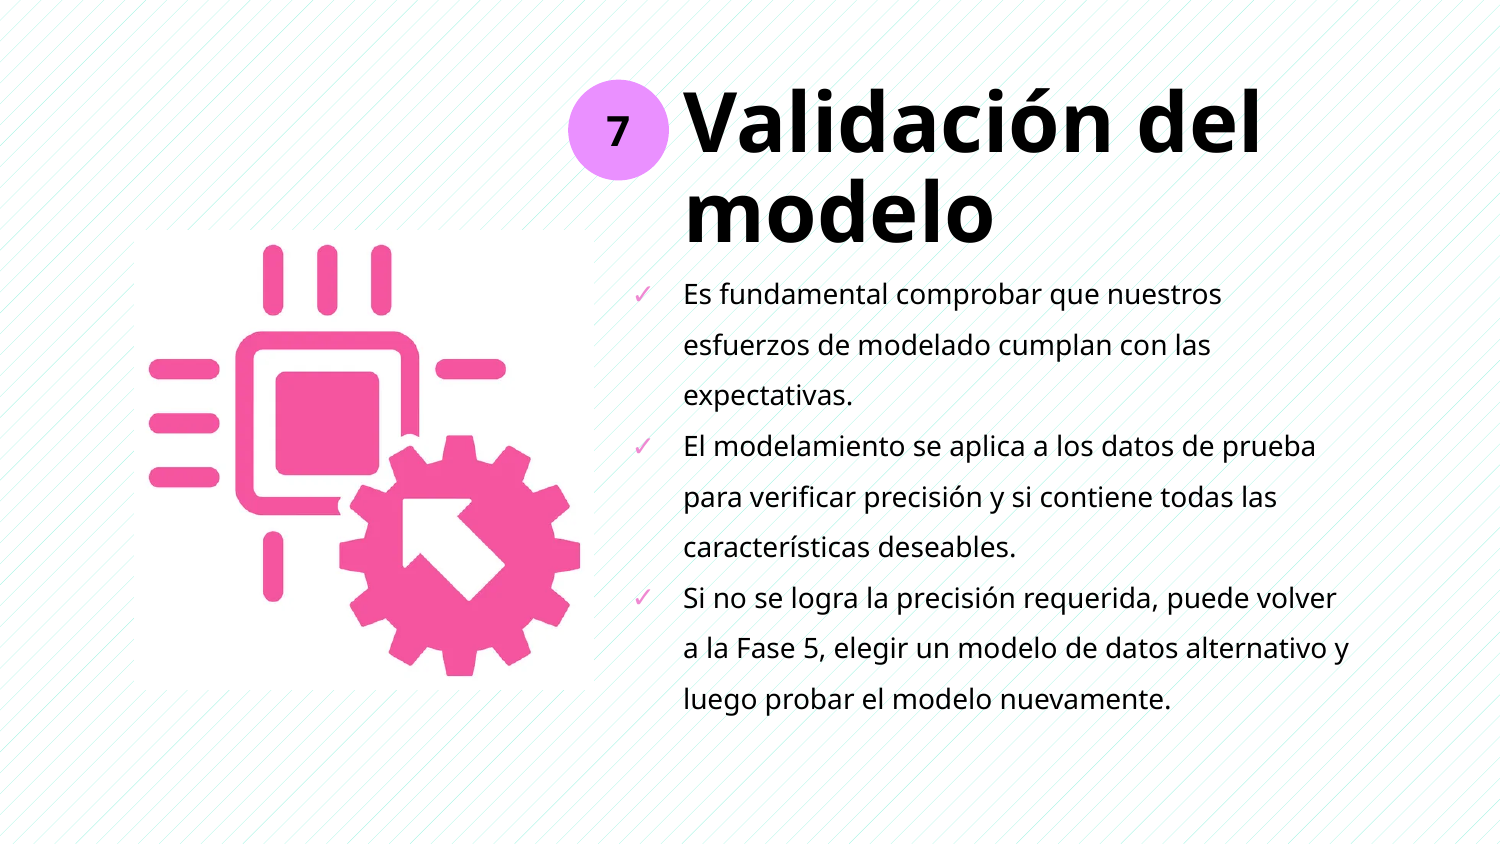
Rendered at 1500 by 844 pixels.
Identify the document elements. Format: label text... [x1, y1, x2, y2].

text_box 7 [568, 79, 669, 181]
text_box Es fundamental comprobar que nuestros esfuerzos de modelado cumplan con las expectativas. El modelamiento se aplica a los datos de prueba para verificar precisión y si contiene todas las características deseables. Si no se logra la precisión requerida, puede volver a la Fase 5, elegir un modelo de datos alternativo y luego probar el modelo nuevamente. [593, 180, 1366, 795]
text_box Validación del modelo [668, 65, 1366, 181]
picture [133, 230, 594, 691]
